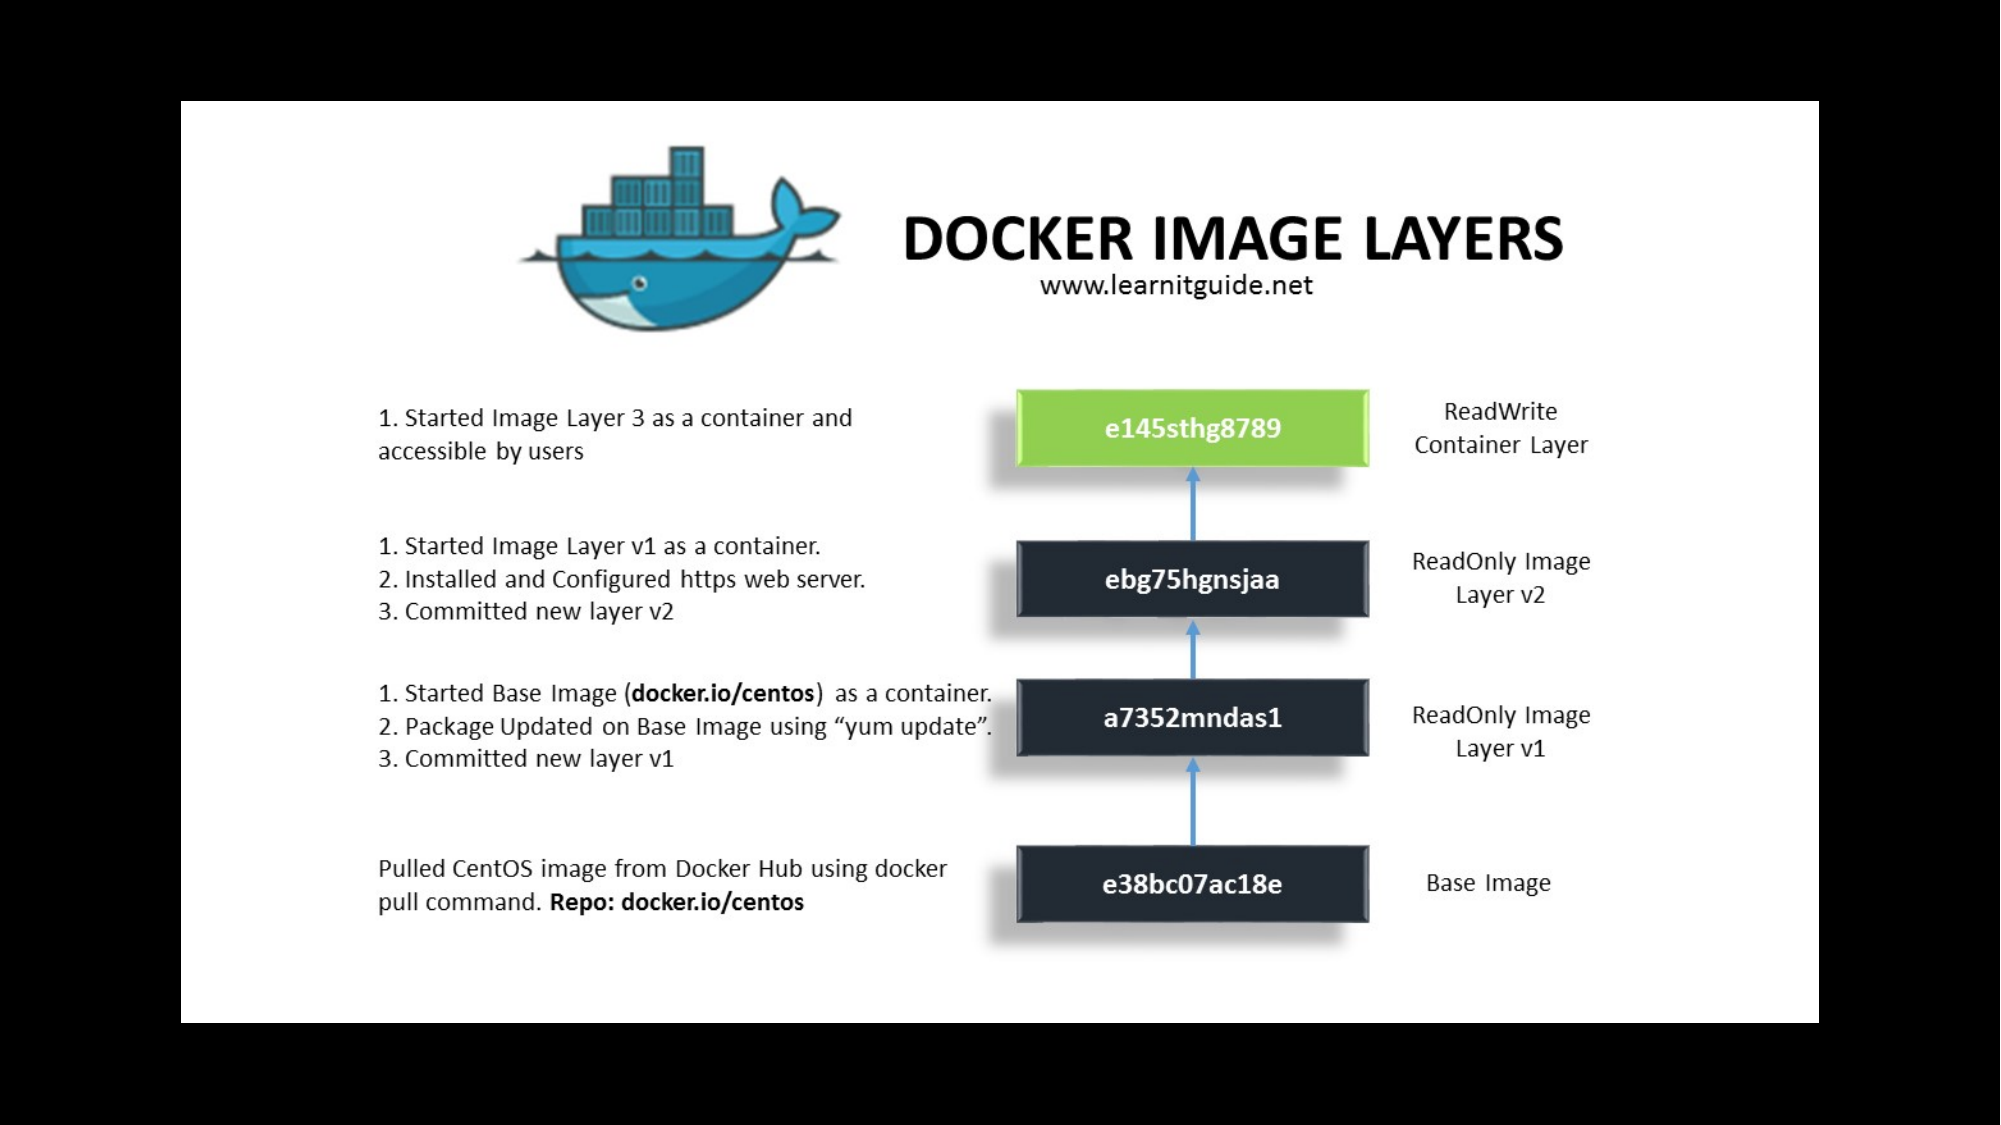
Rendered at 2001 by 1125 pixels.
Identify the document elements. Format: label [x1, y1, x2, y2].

picture [181, 101, 1819, 1023]
